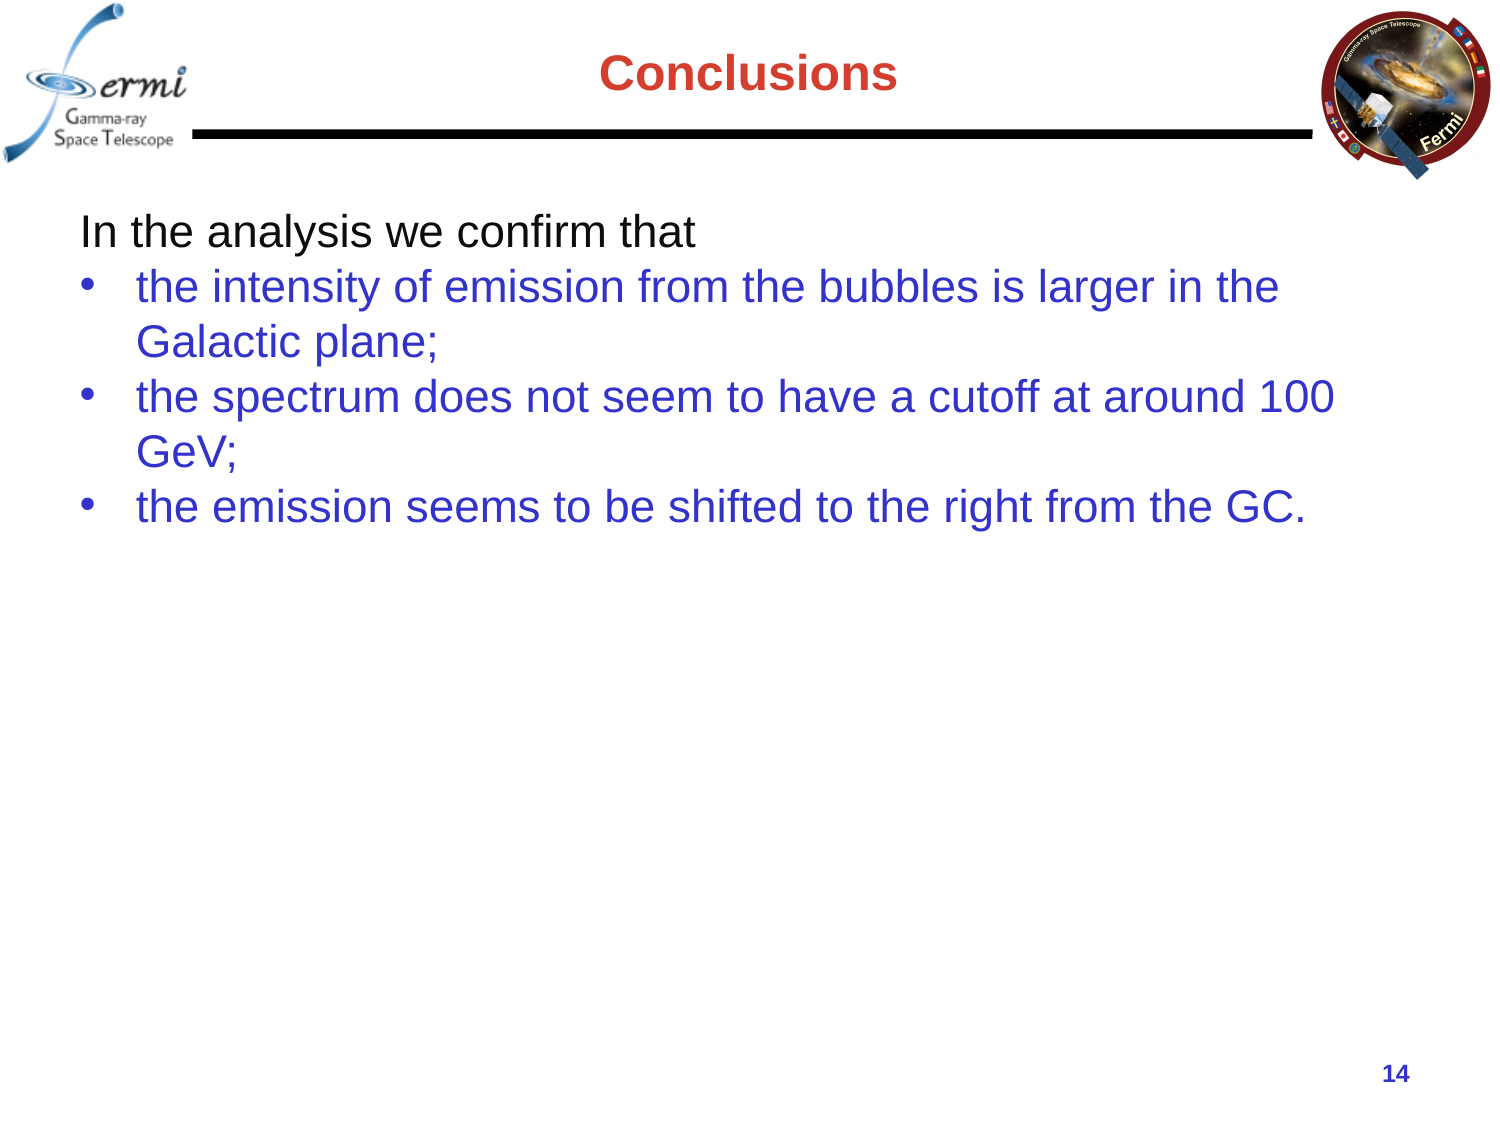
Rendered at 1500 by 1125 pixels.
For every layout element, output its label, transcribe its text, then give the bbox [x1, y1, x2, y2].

text_box 13 [1074, 1042, 1425, 1103]
text_box In the analysis we confirm that the intensity of emission from the bubbles is larger in the Galactic plane; the spectrum does not seem to have a cutoff at around 100 GeV; the emission seems to be shifted to the right from the GC. [64, 194, 1425, 539]
text_box Conclusions [185, 16, 1313, 125]
picture [0, 0, 189, 167]
picture [1312, 0, 1500, 186]
